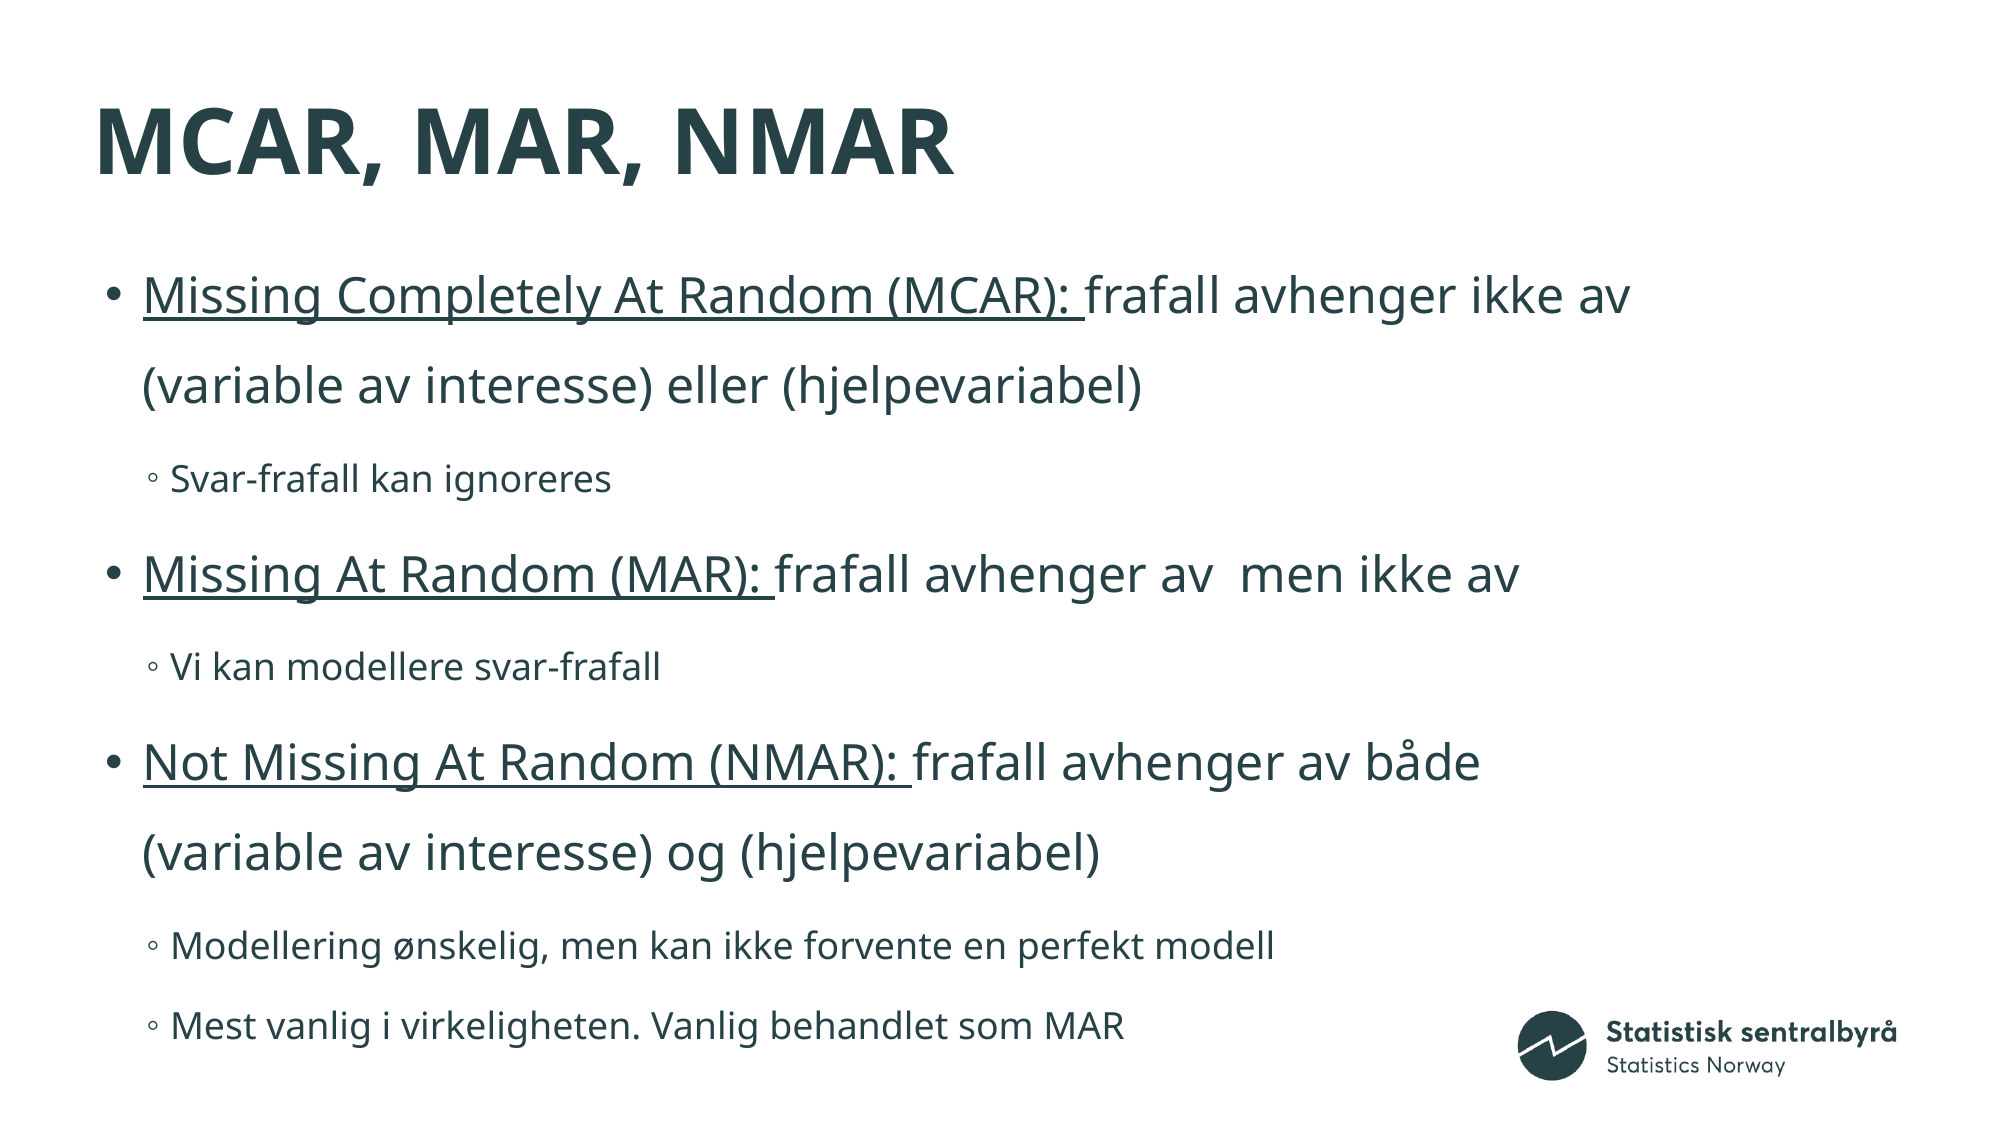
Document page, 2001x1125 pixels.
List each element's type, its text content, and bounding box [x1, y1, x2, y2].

title MCAR, MAR, NMAR [77, 40, 1661, 257]
picture [1503, 995, 2000, 1125]
